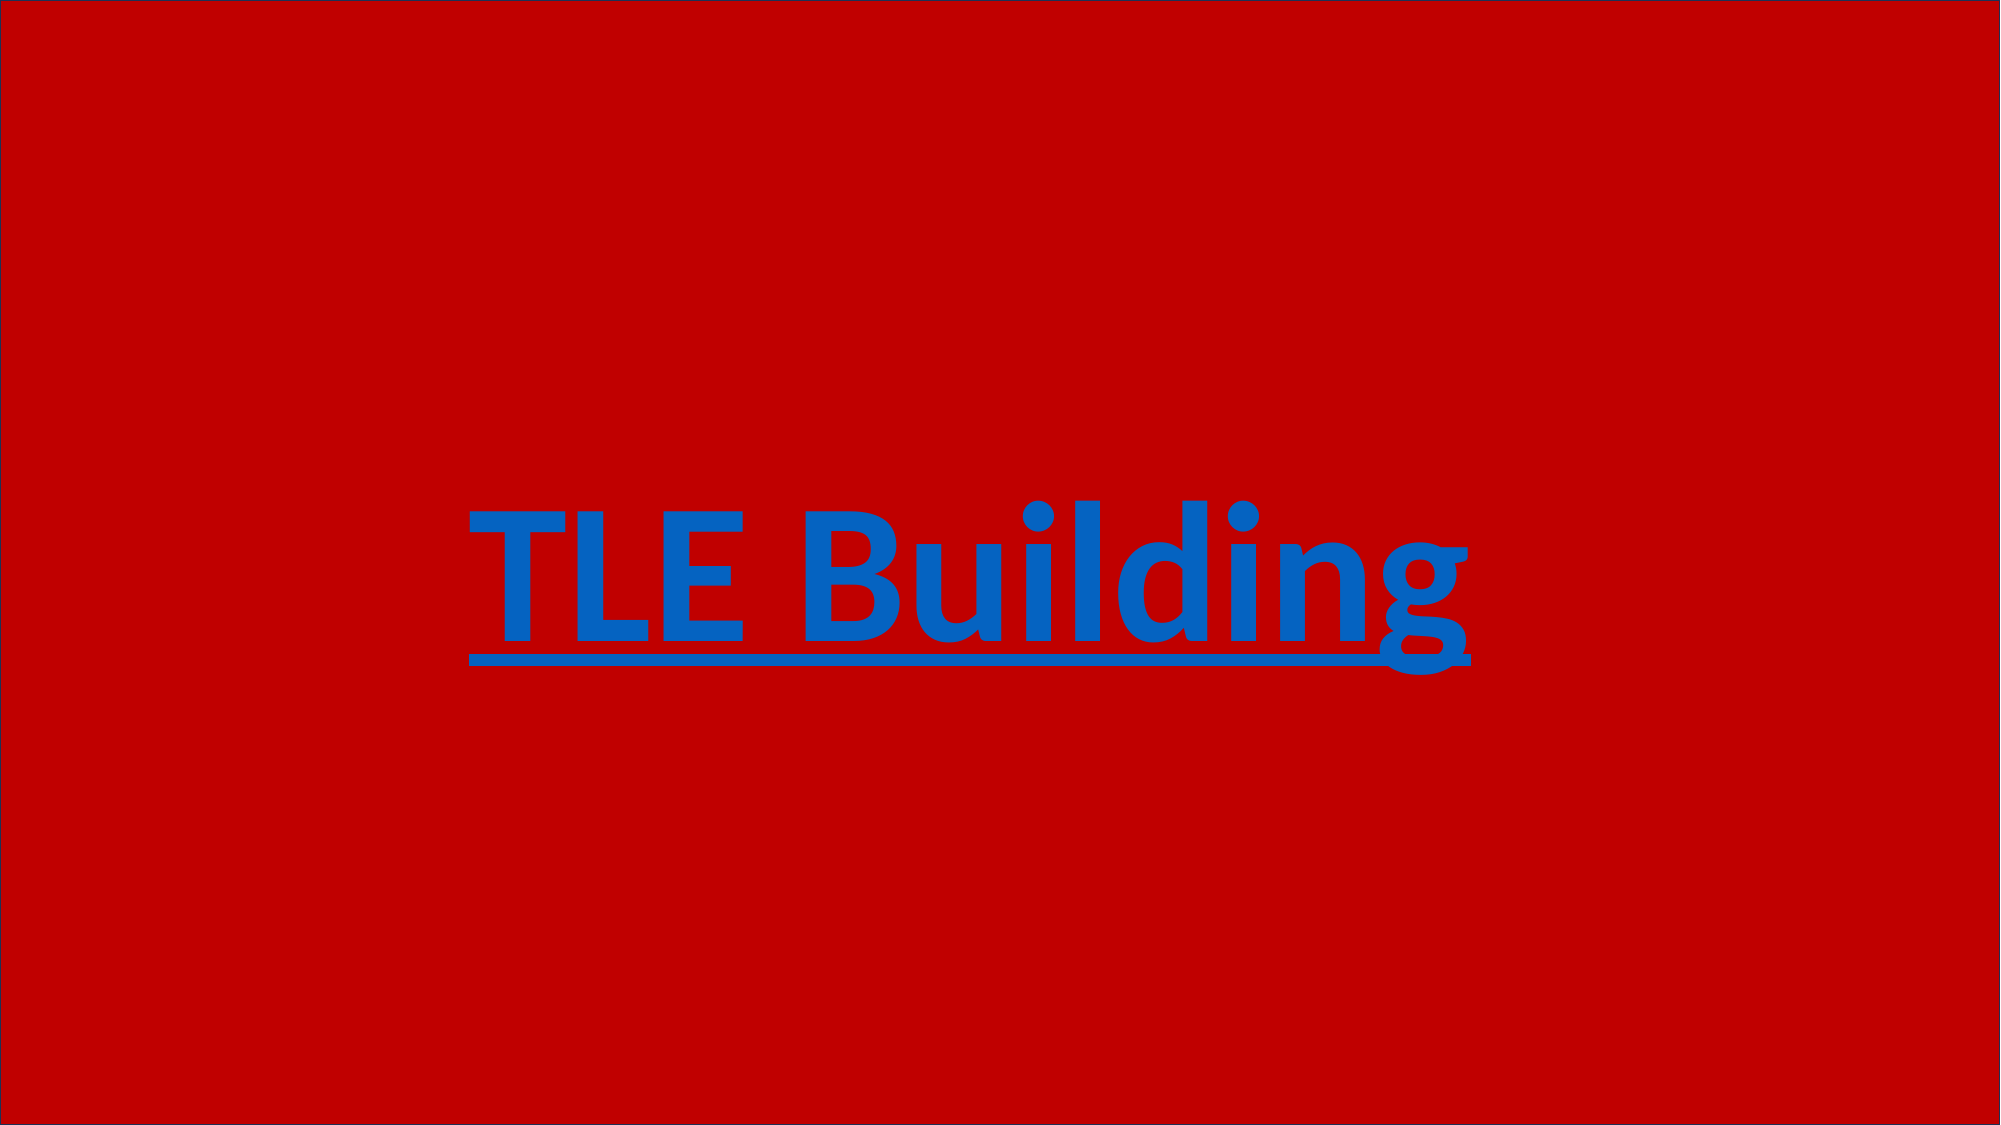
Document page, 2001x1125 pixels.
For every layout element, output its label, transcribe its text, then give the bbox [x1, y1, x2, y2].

text_box TLE Building [417, 433, 1522, 689]
text_box [0, 0, 2000, 1125]
